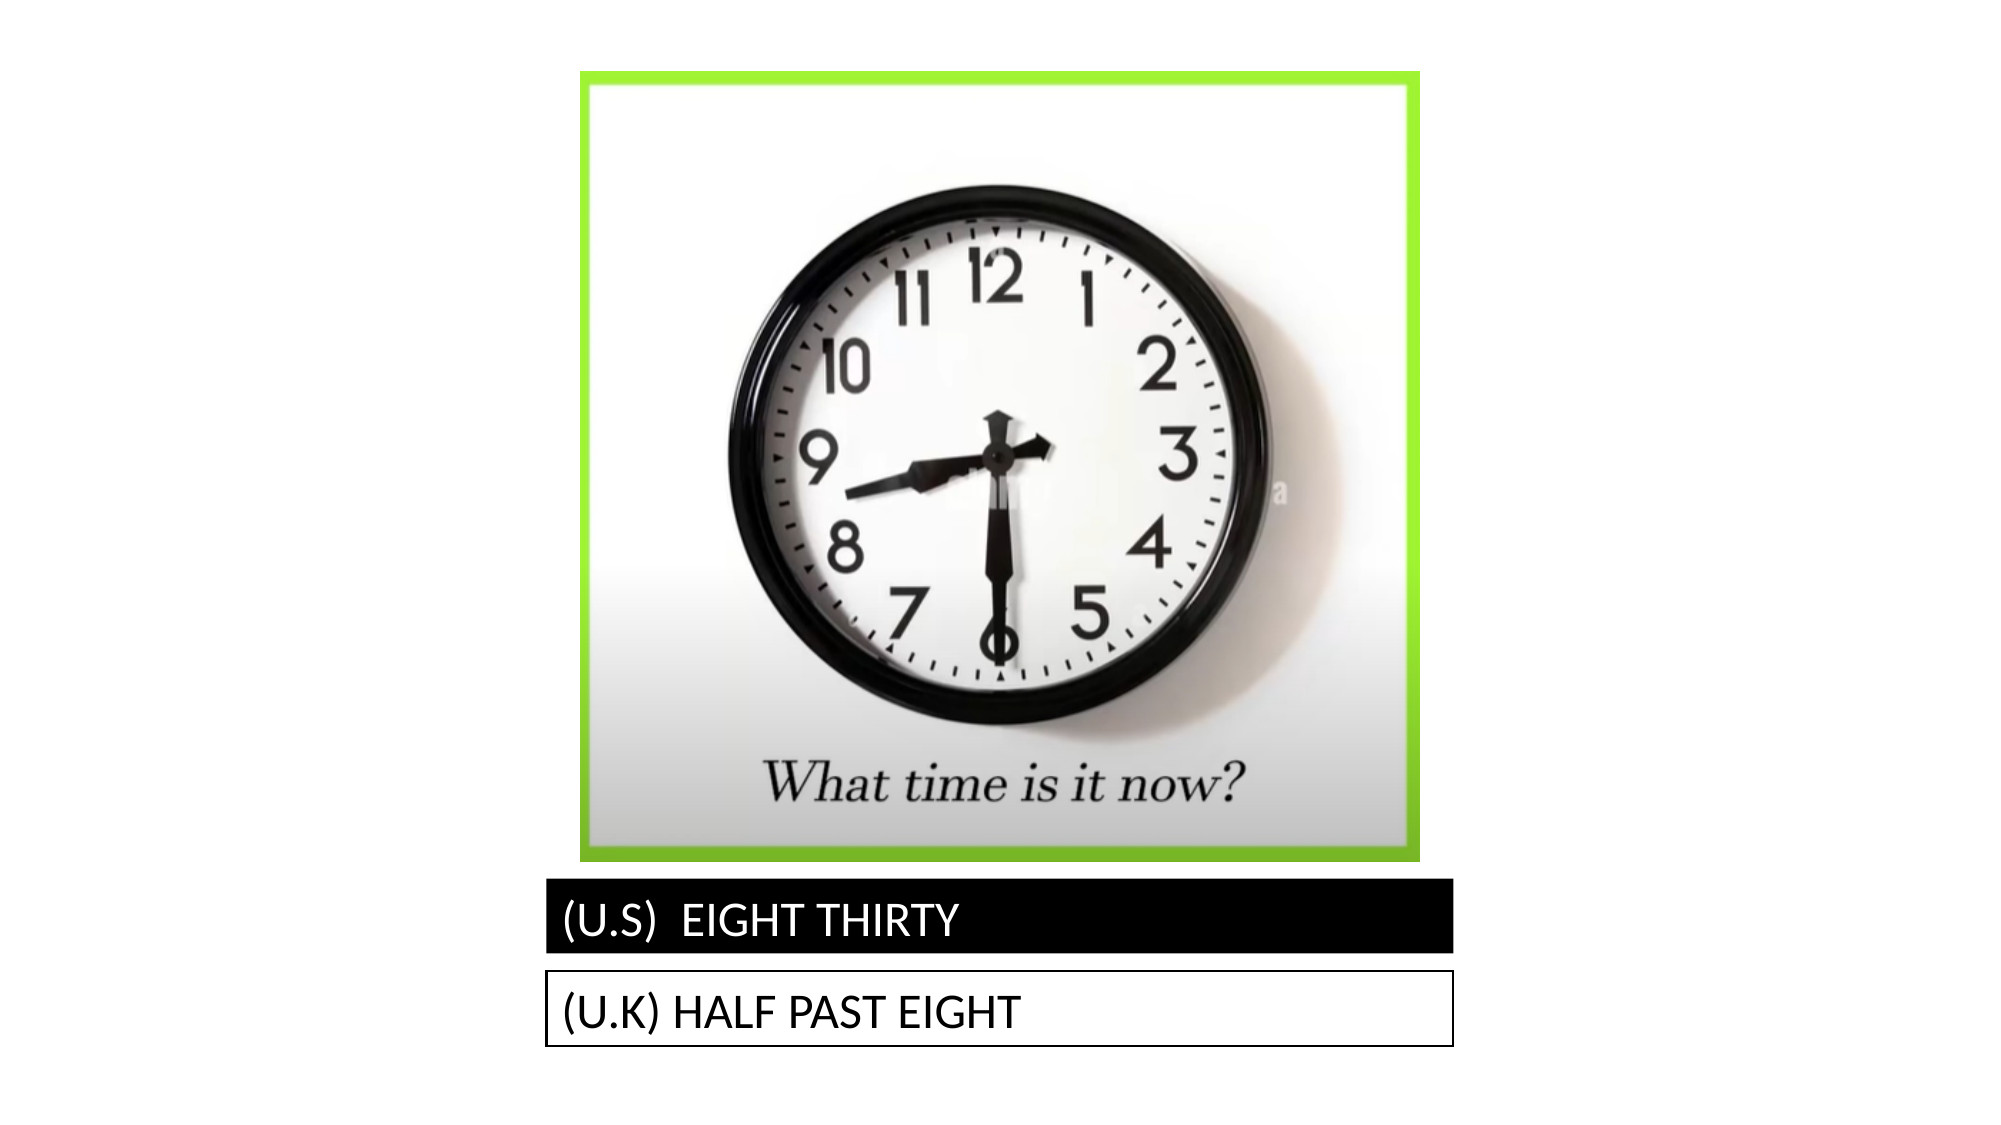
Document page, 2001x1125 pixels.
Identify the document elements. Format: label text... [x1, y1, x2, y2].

text_box (U.S) EIGHT THIRTY [546, 878, 1454, 954]
picture [580, 71, 1420, 862]
text_box (U.K) HALF PAST EIGHT [545, 970, 1454, 1047]
